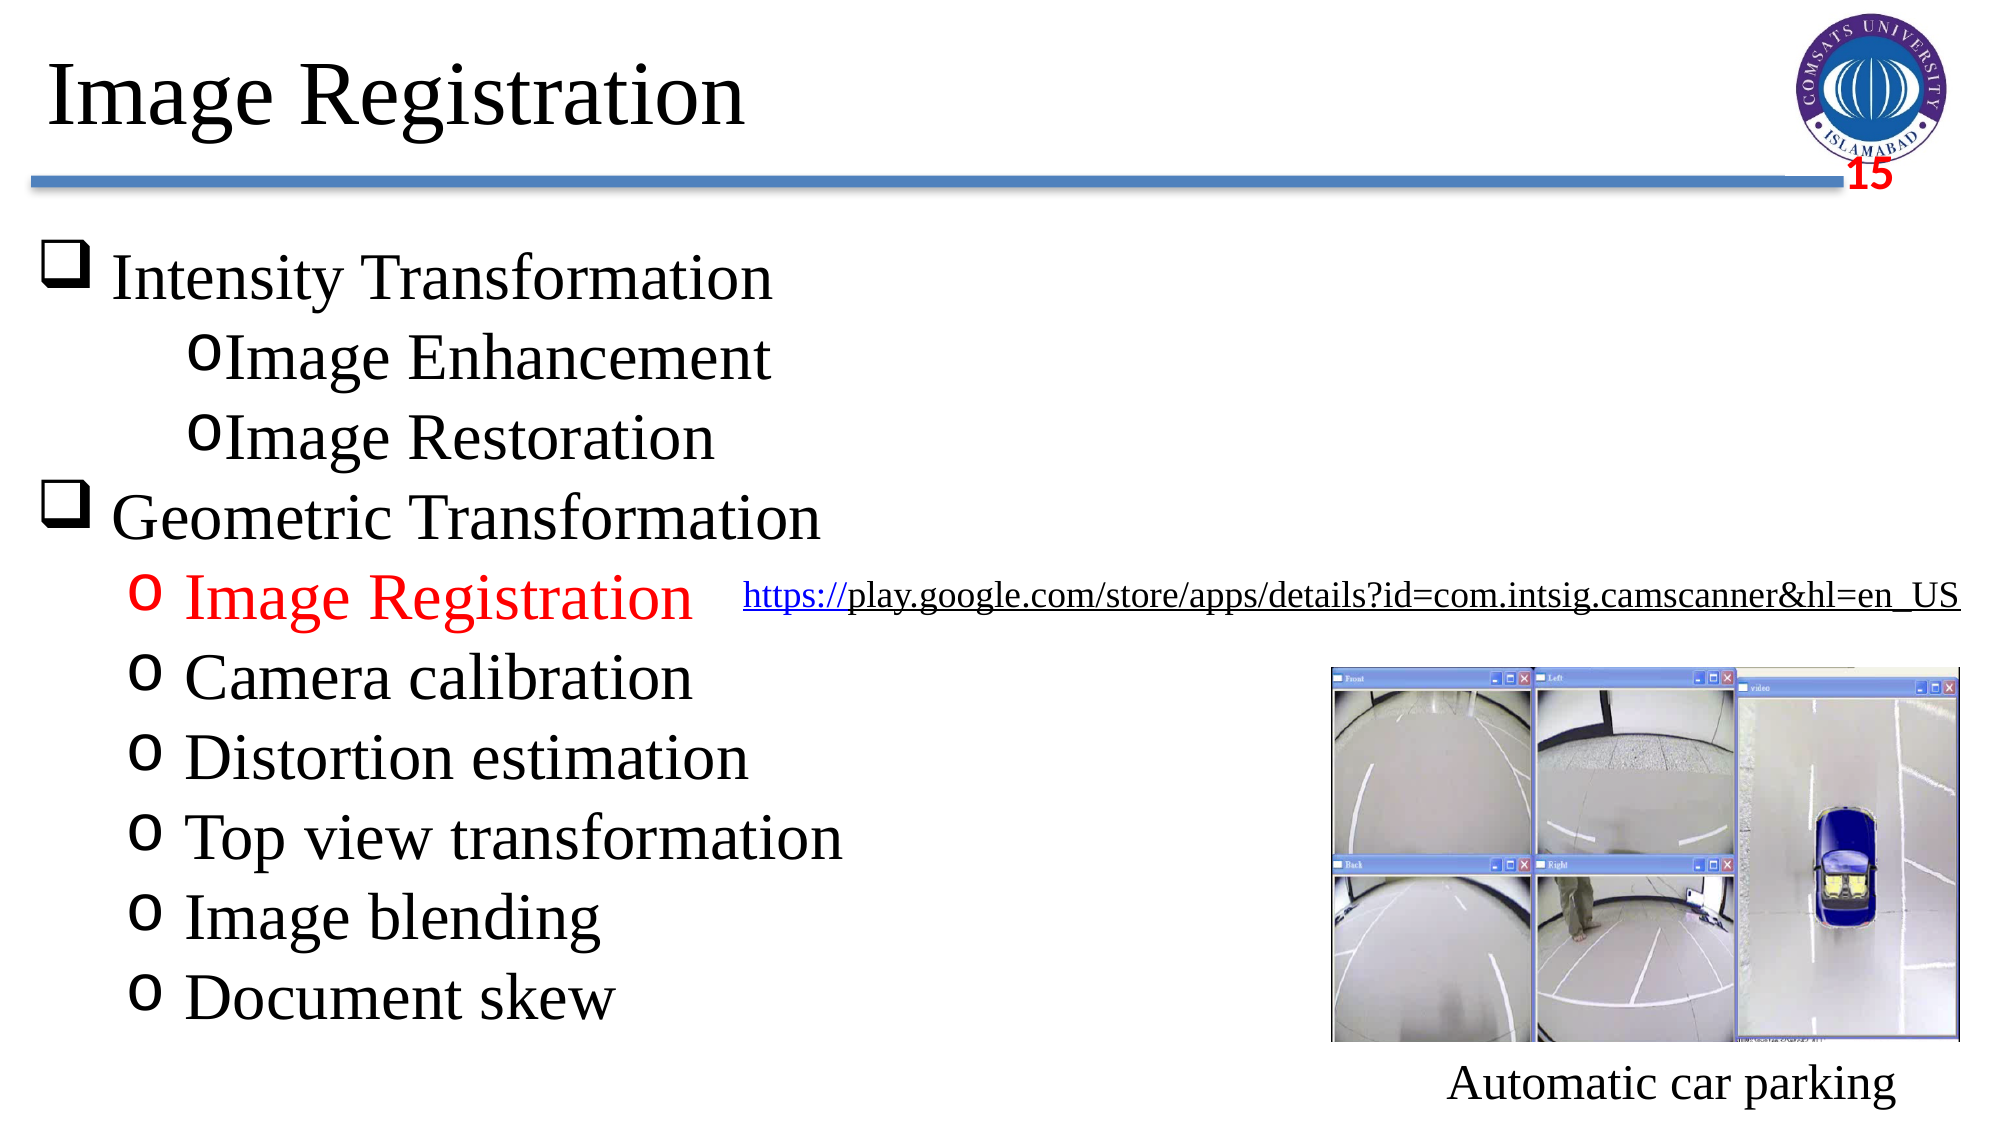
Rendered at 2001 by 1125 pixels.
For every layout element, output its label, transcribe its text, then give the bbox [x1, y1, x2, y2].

picture [1785, 1, 1957, 176]
text_box Intensity Transformation Image Enhancement Image Restoration Geometric Transformation Image Registration Camera calibration Distortion estimation Top view transformation Image blending Document skew [22, 225, 864, 1065]
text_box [1330, 666, 1961, 1043]
text_box https://play.google.com/store/apps/details?id=com.intsig.camscanner&hl=en_US [728, 562, 1981, 623]
title Image Registration [31, 11, 1672, 164]
text_box Automatic car parking [1431, 1051, 1913, 1117]
